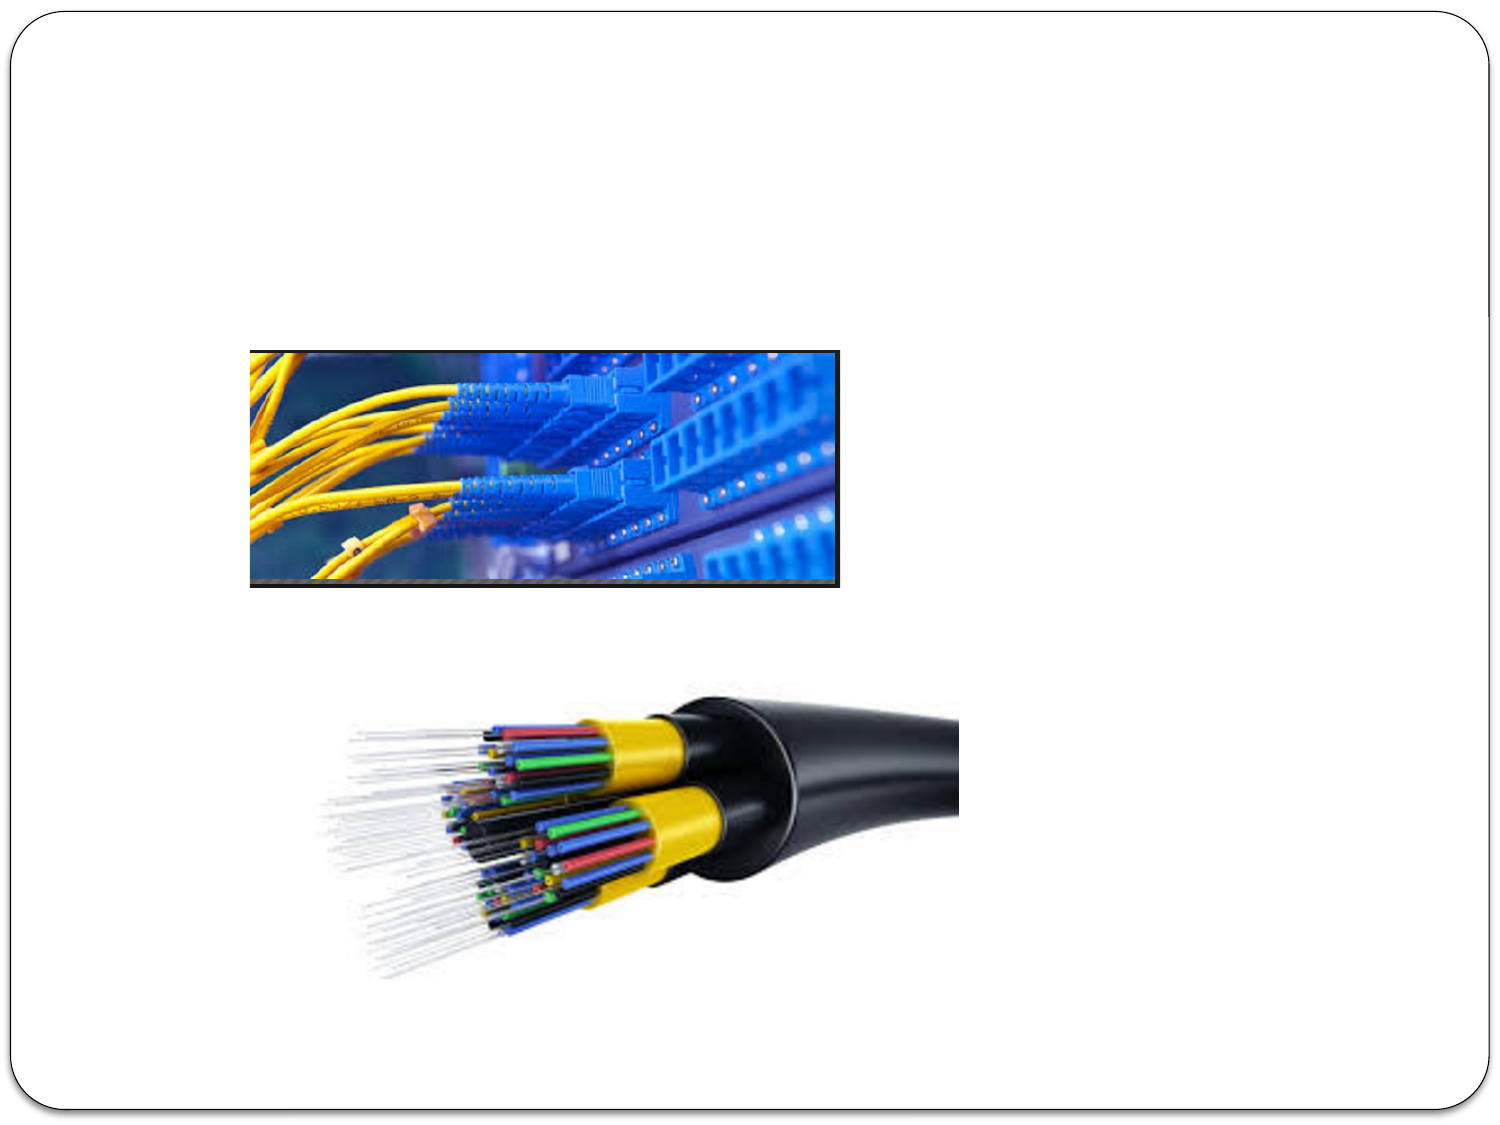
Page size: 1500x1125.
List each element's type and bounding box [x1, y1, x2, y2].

picture [312, 624, 959, 1001]
picture [249, 349, 841, 588]
